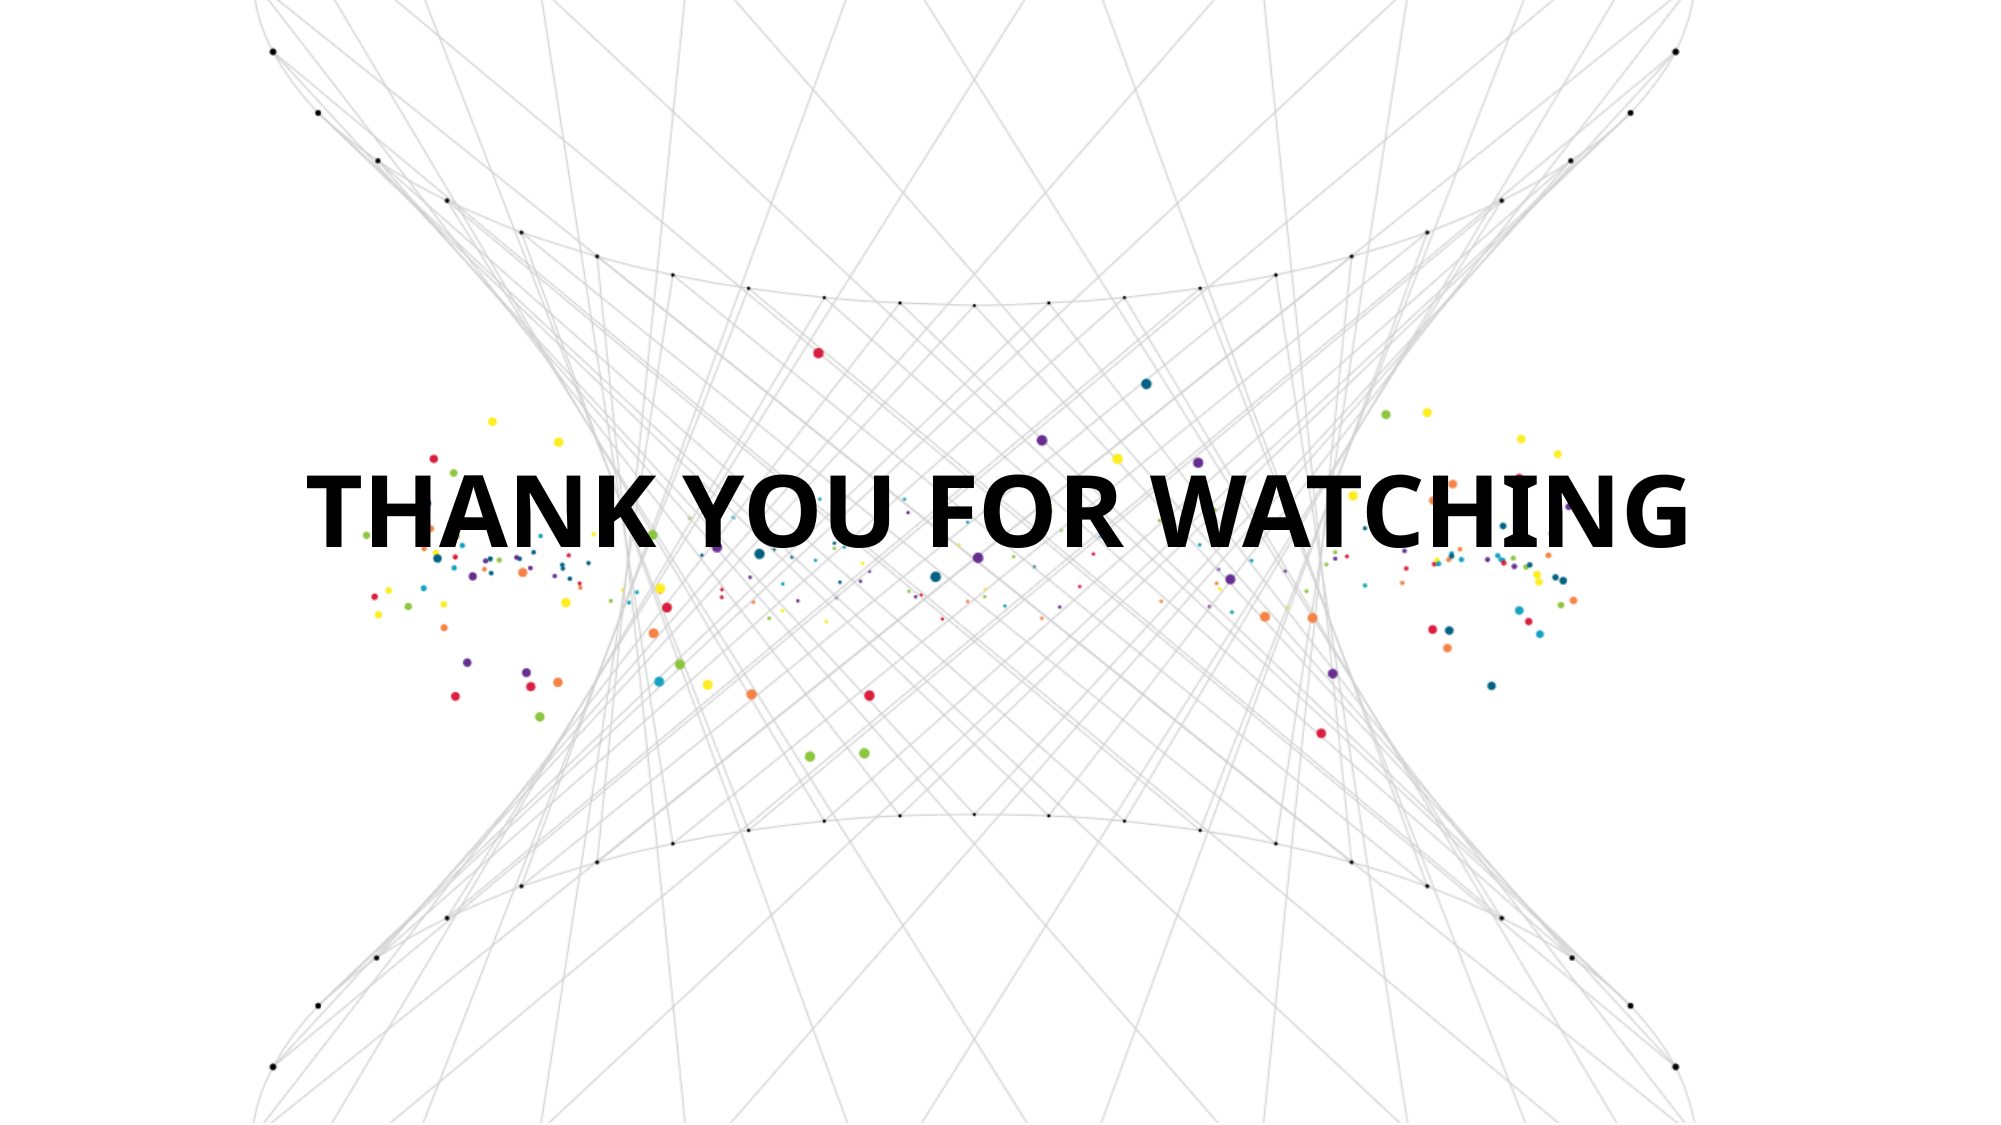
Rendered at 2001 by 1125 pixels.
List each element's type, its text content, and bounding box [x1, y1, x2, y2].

picture [139, 593, 1861, 1123]
list THANK YOU FOR WATCHING [85, 437, 1915, 593]
picture [139, 0, 1861, 437]
